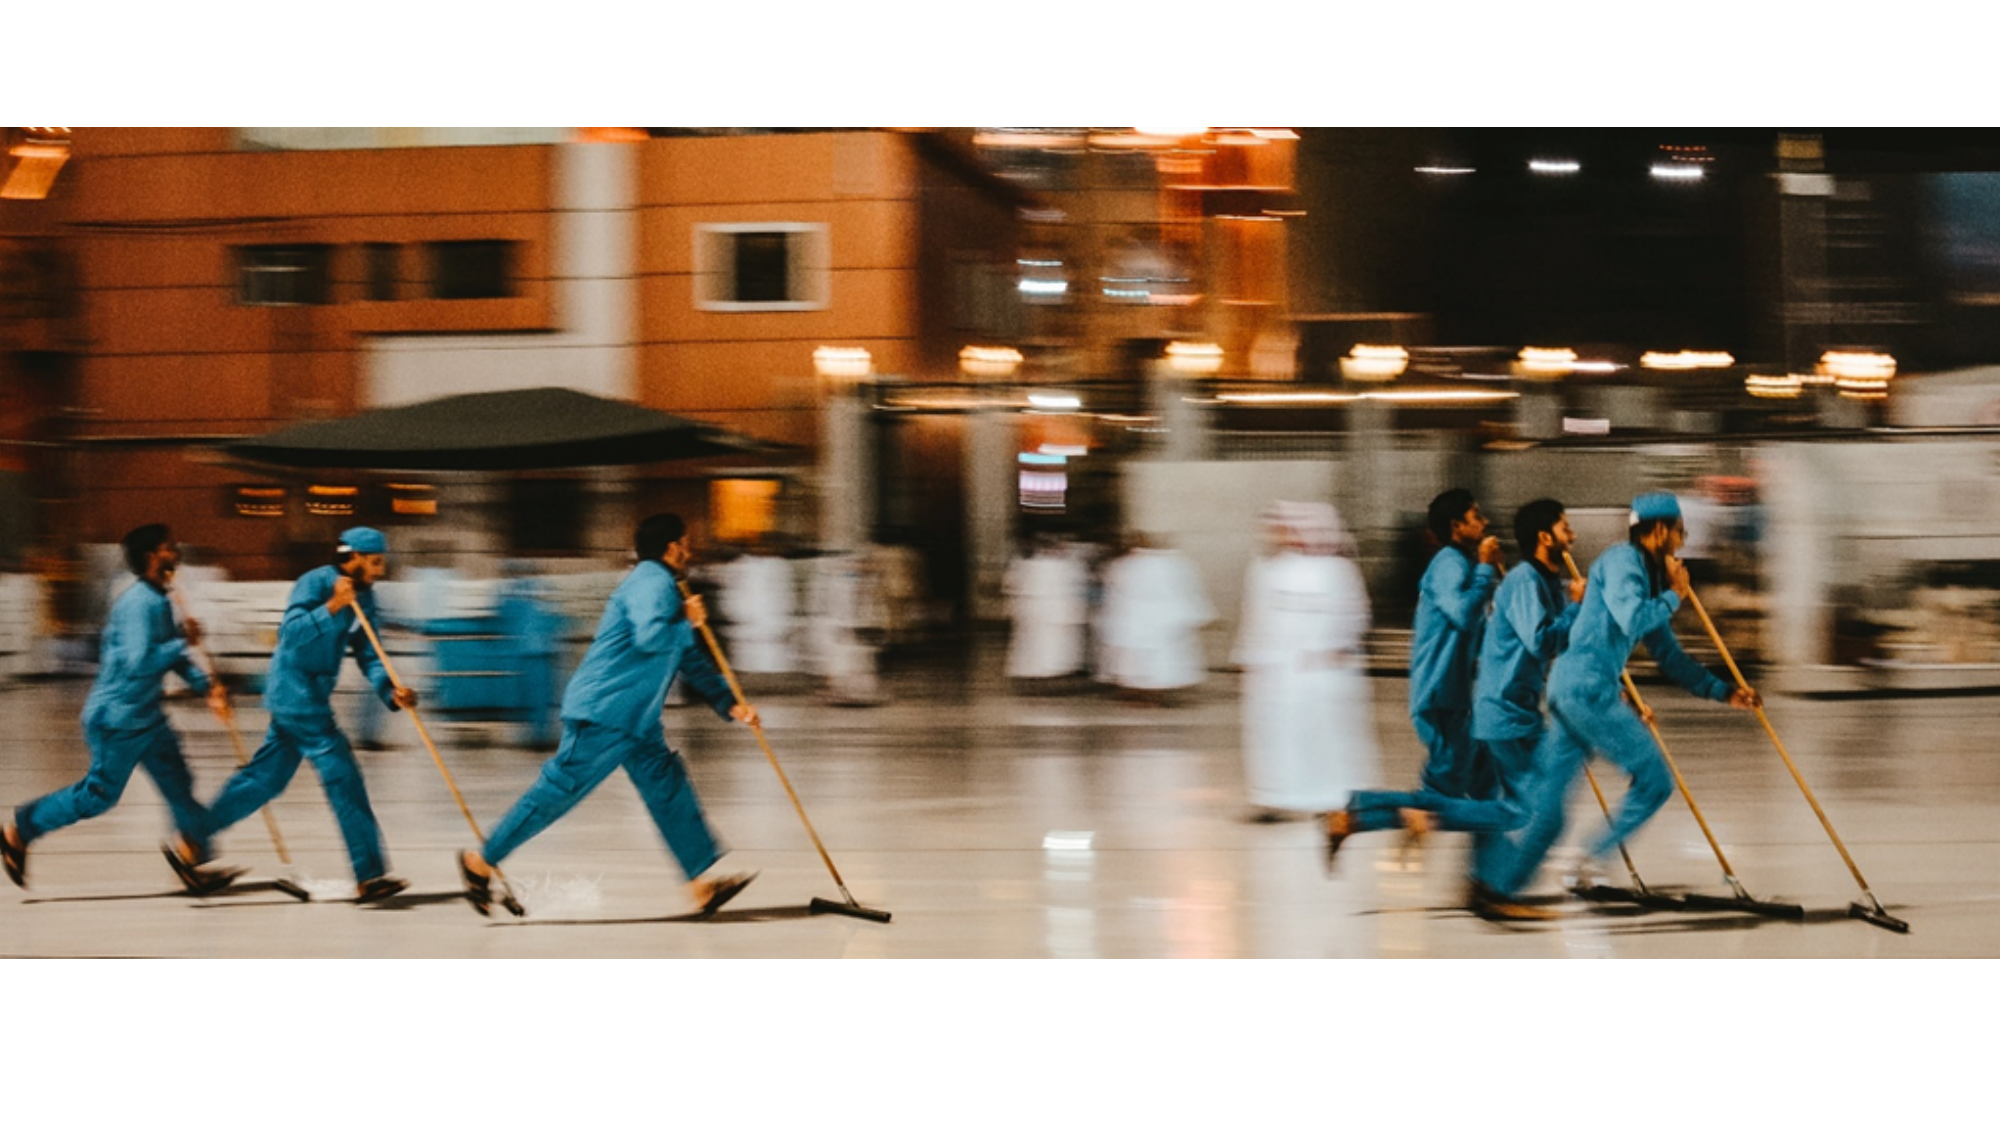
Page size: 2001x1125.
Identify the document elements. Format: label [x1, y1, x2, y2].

picture [0, 127, 2000, 959]
